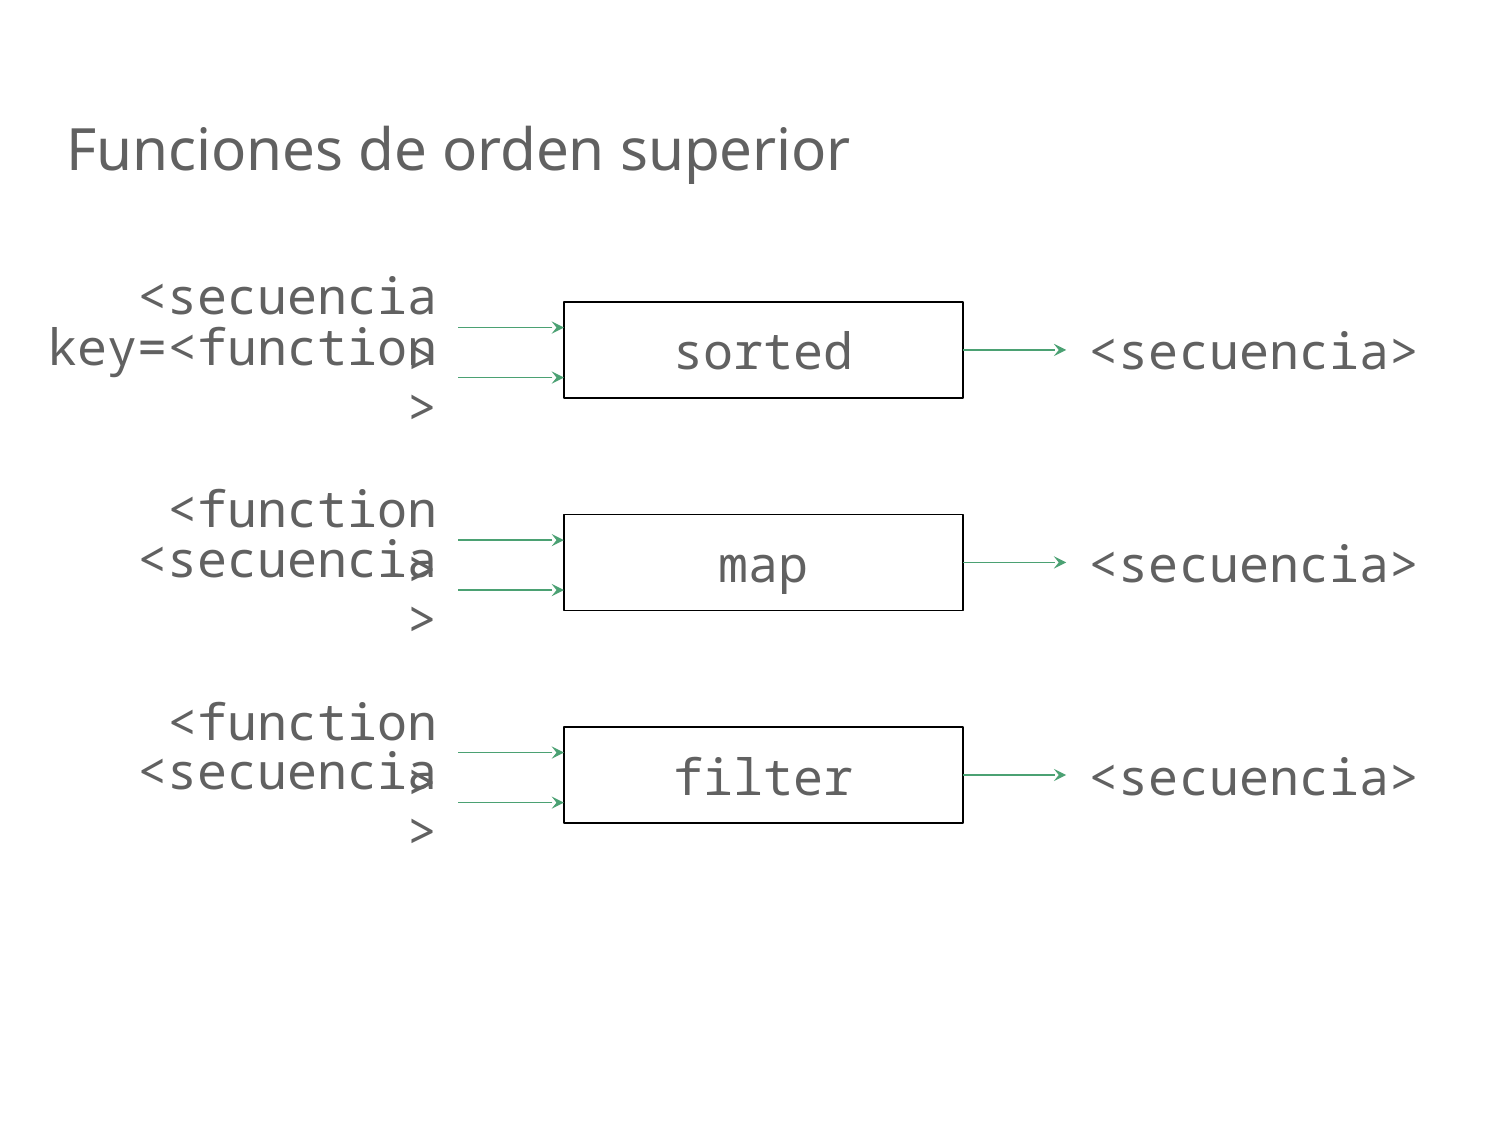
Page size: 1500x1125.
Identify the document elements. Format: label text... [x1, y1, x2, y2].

text_box map [564, 514, 963, 611]
text_box <secuencia> [110, 772, 453, 828]
text_box <secuencia> [1074, 747, 1456, 803]
text_box <secuencia> [1074, 534, 1456, 591]
text_box <secuencia> [110, 559, 453, 616]
text_box sorted [564, 302, 963, 398]
text_box <secuencia> [110, 297, 453, 347]
text_box <secuencia> [1074, 322, 1456, 378]
text_box <function> [144, 722, 453, 772]
text_box <function> [144, 509, 453, 559]
text_box key=<function> [31, 347, 453, 403]
title Funciones de orden superior [51, 97, 1449, 223]
text_box filter [564, 727, 963, 823]
